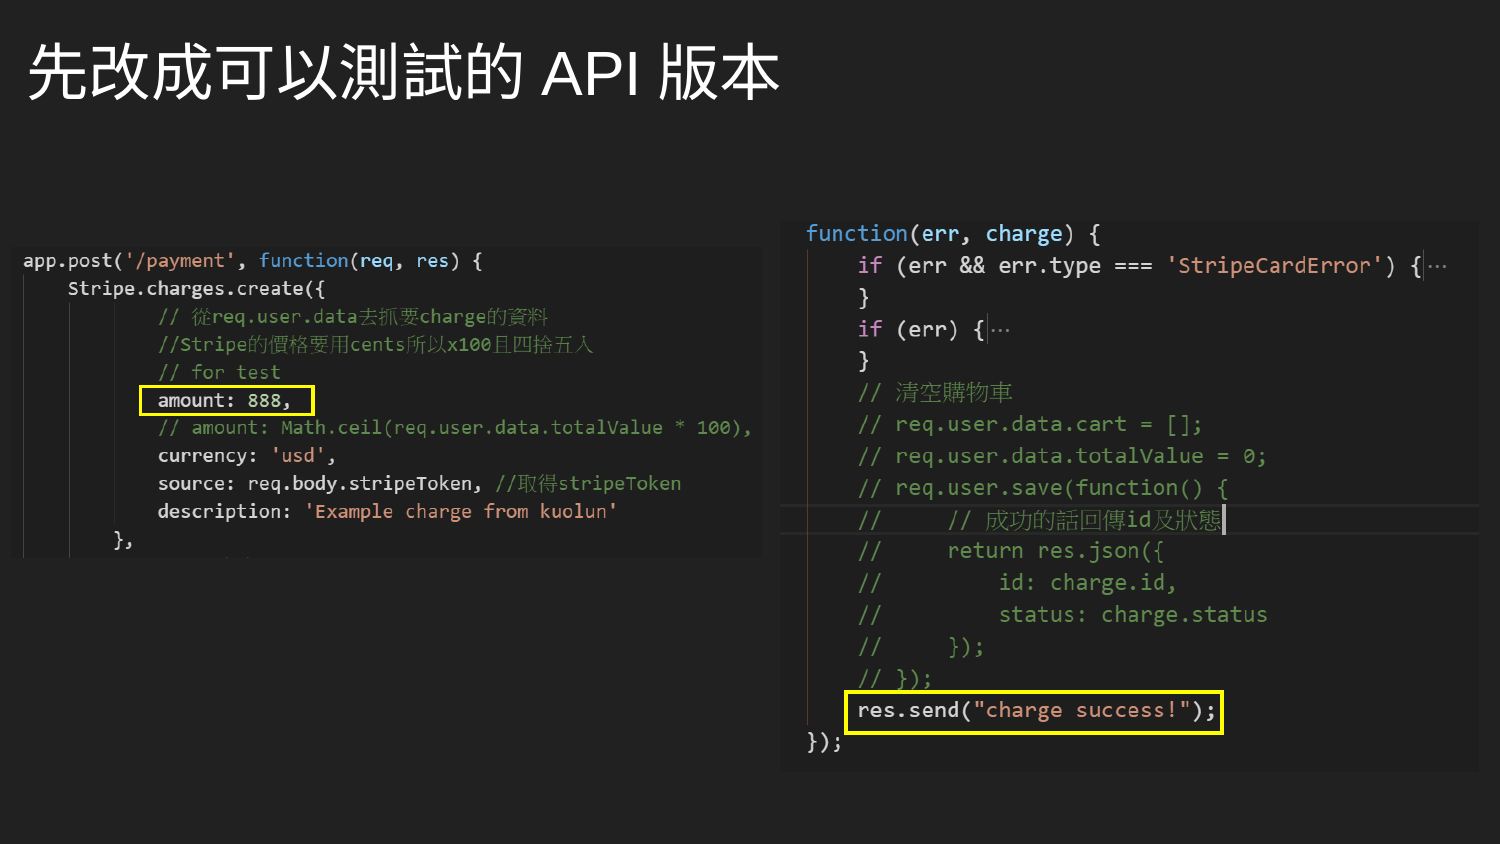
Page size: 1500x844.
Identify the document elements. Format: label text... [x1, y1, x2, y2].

picture [780, 221, 1479, 773]
title 先改成可以測試的API版本 [11, 18, 1410, 113]
picture [11, 247, 762, 558]
